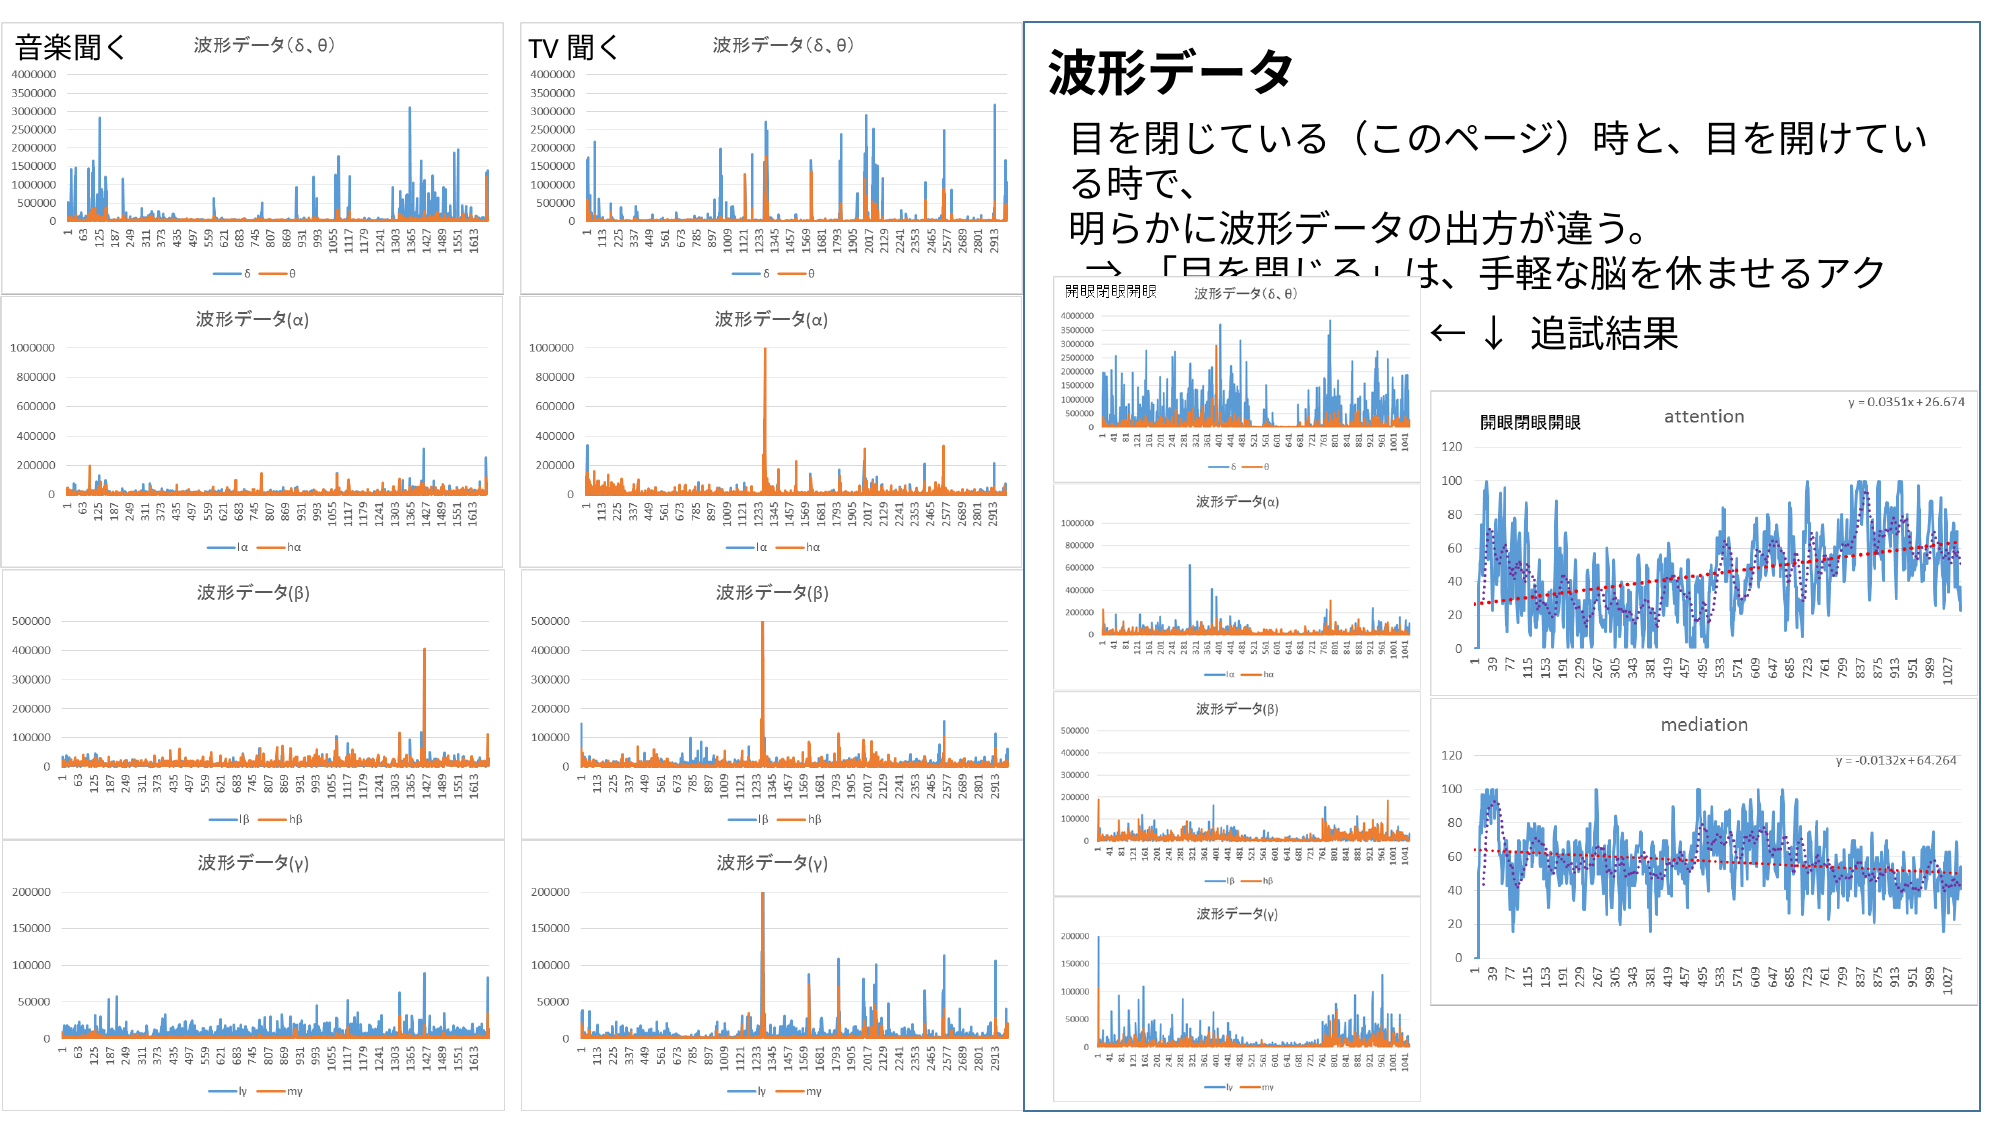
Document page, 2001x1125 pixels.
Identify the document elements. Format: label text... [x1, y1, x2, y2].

picture [1053, 276, 1978, 1102]
picture [0, 21, 505, 1111]
text_box 波形データ [1032, 34, 1313, 110]
picture [519, 21, 1024, 1111]
text_box 目を閉じている（このページ）時と、目を開けている時で、 明らかに波形データの出方が違う。 ⇒ 「目を閉じる」は、手軽な脳を休ませるアクションか？ [1053, 107, 1977, 276]
text_box TV聞く [513, 21, 519, 72]
text_box [1023, 21, 1981, 1112]
